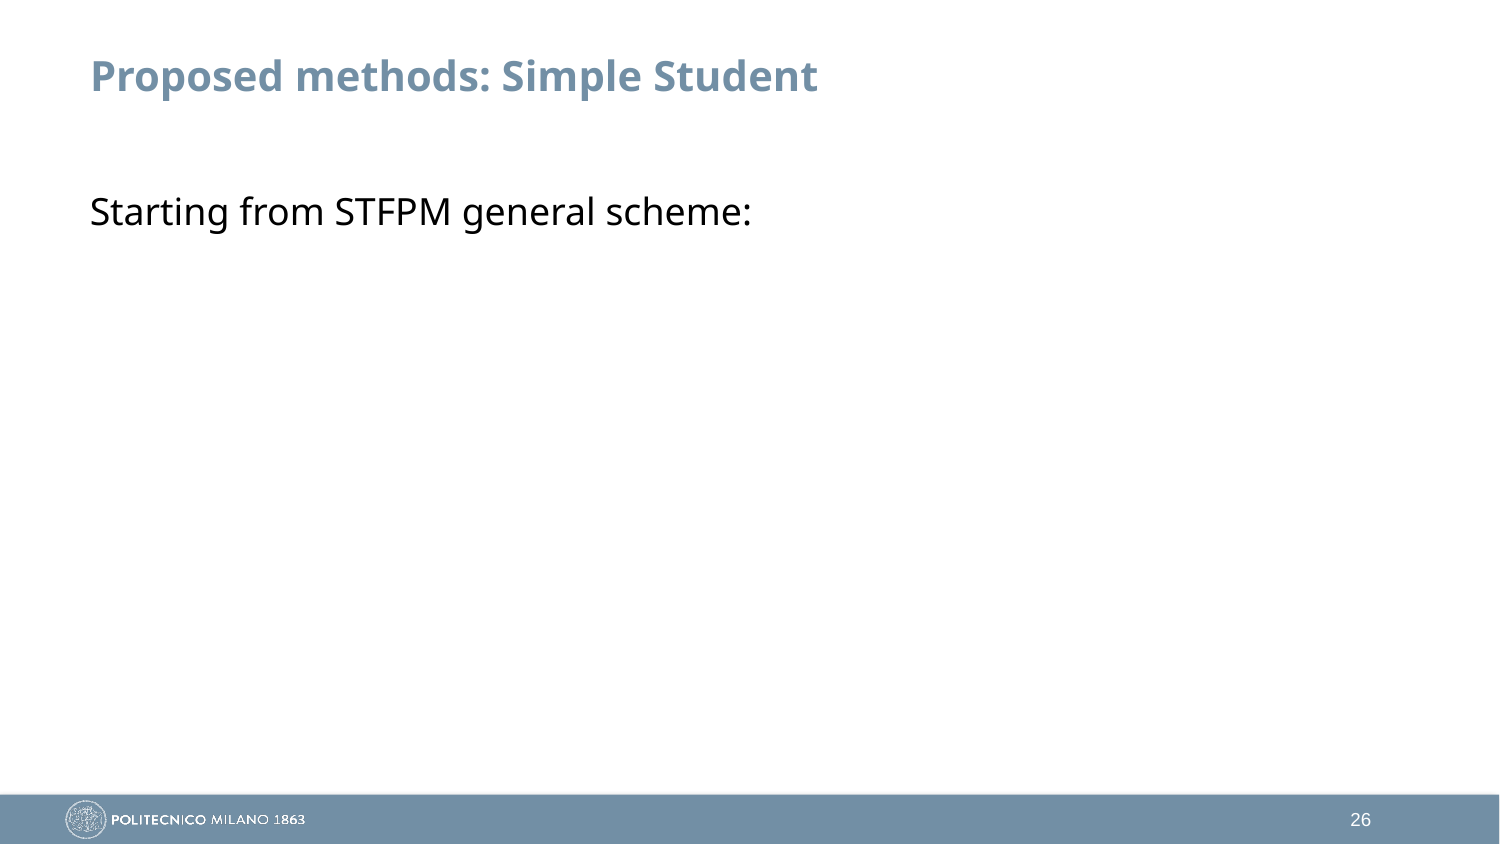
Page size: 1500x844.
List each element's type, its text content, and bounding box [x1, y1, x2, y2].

picture [62, 797, 308, 841]
text_box Starting from STFPM general scheme: [74, 180, 826, 240]
title Proposed methods: Simple Student [75, 33, 1425, 115]
